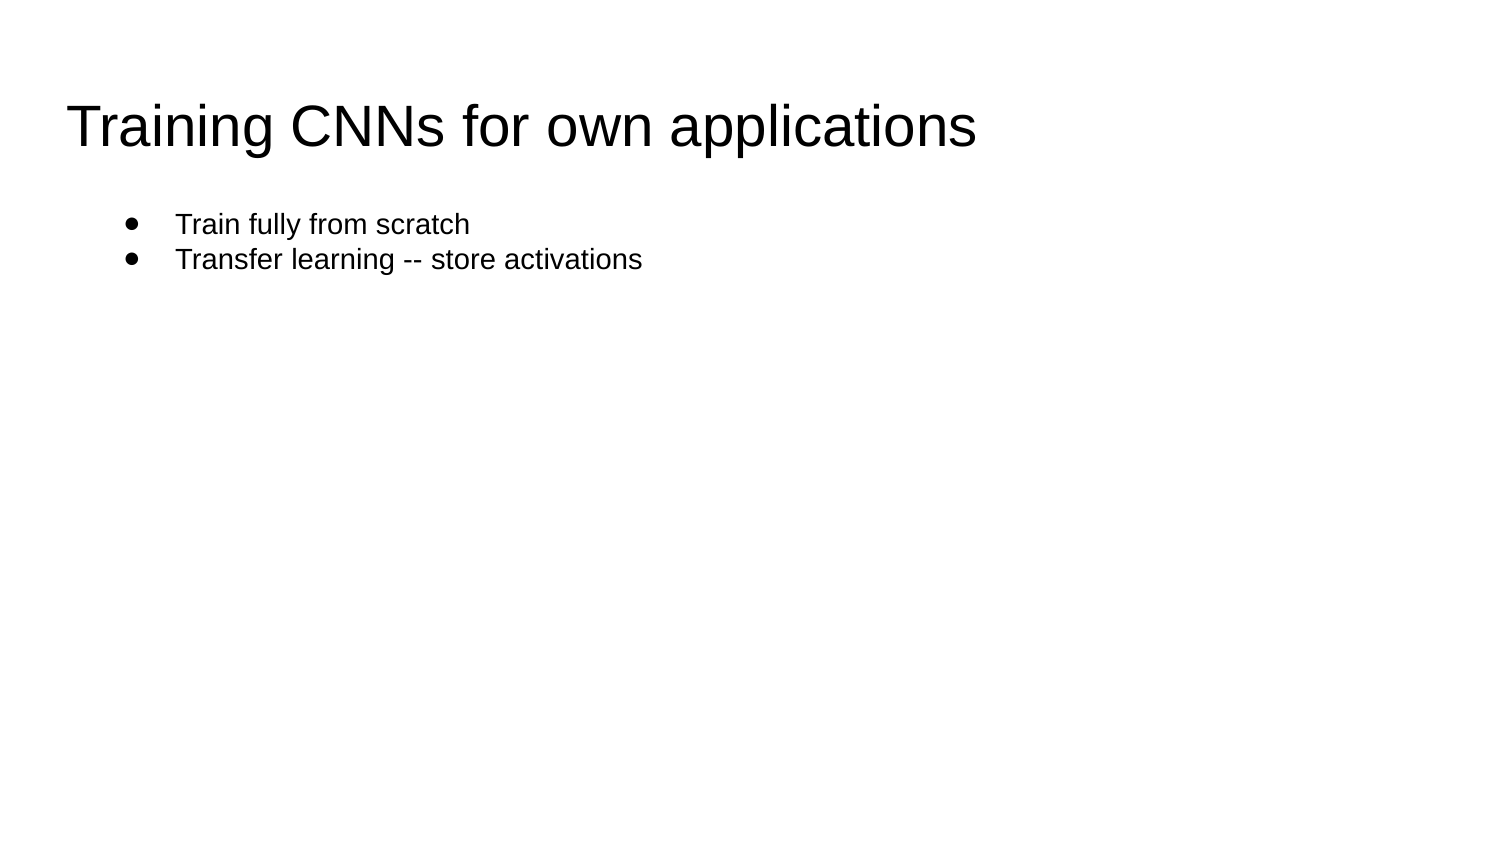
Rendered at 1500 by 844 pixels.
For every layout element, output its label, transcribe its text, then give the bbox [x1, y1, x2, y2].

text_box Train fully from scratch Transfer learning -- store activations [85, 190, 1270, 255]
title Training CNNs for own applications [51, 72, 1449, 167]
